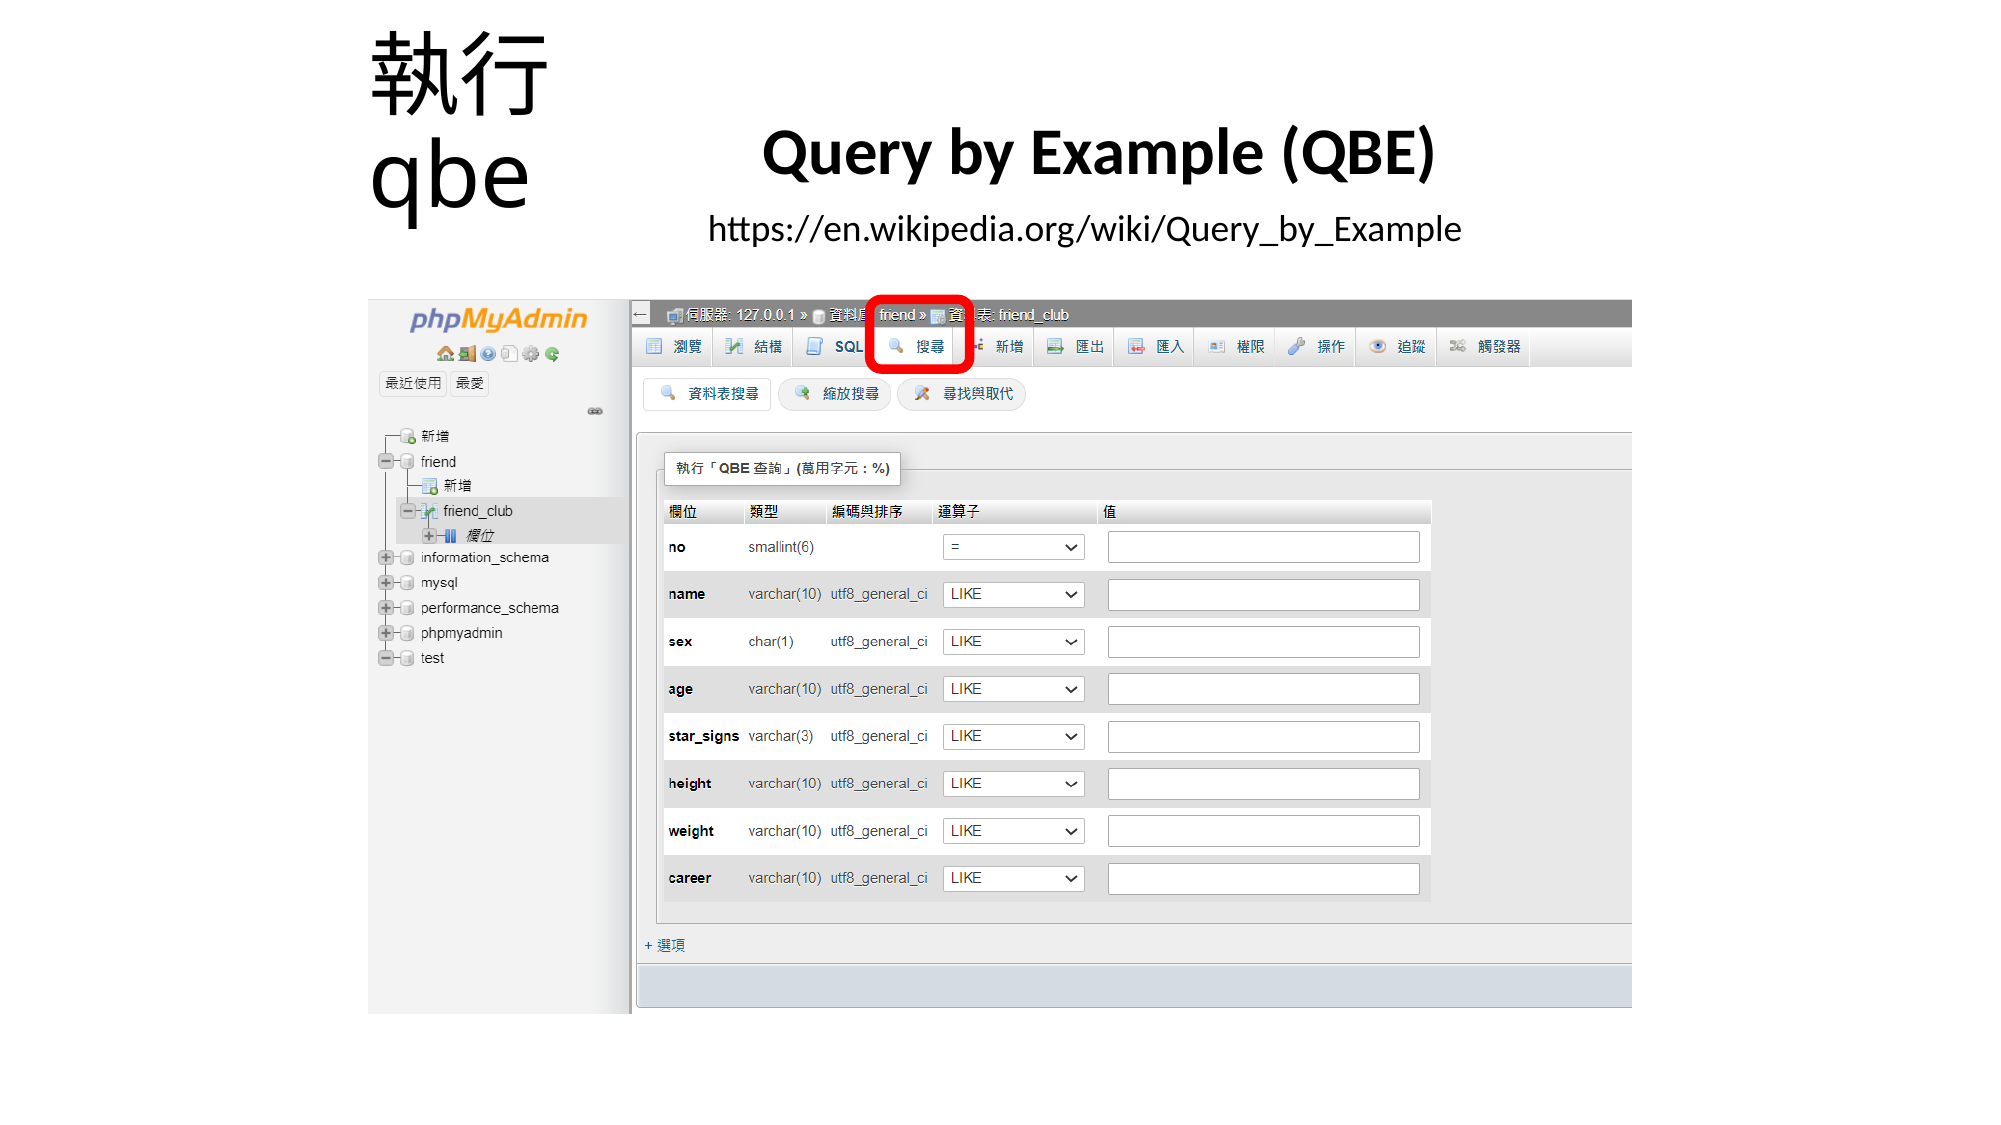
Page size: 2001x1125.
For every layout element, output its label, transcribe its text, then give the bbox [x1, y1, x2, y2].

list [368, 299, 1632, 1014]
title 執行qbe [353, 59, 725, 197]
text_box https://en.wikipedia.org/wiki/Query_by_Example [693, 196, 1523, 257]
text_box Query by Example (QBE) [748, 100, 1468, 196]
